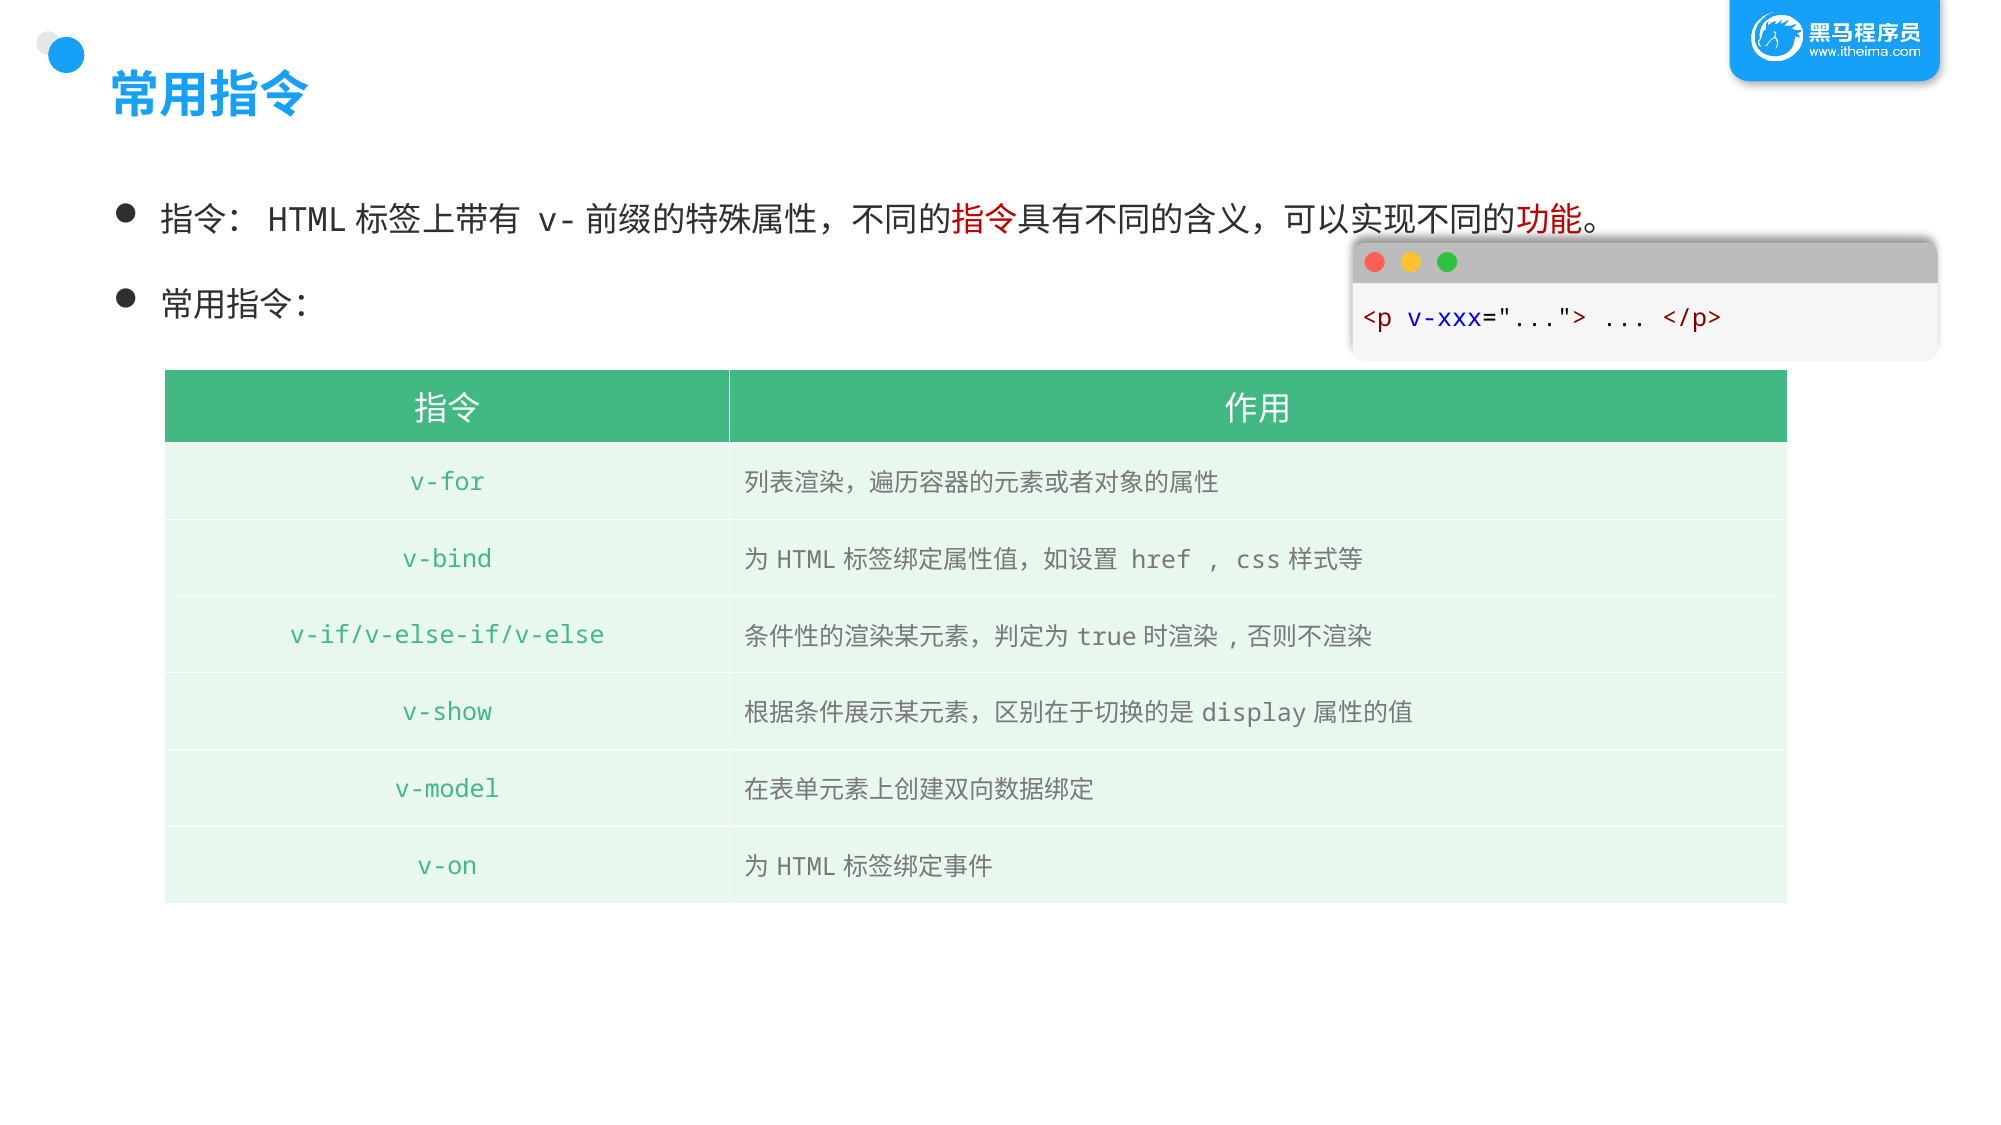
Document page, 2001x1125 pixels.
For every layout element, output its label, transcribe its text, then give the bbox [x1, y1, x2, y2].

table_cell v-if/v-else-if/v-else [165, 596, 729, 672]
table_cell v-show [165, 673, 729, 749]
table_header 指令 [165, 370, 729, 442]
table_cell v-bind [165, 520, 729, 595]
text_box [1352, 243, 1938, 361]
picture [1732, 3, 1940, 64]
text_box 指令：HTML标签上带有 v-前缀的特殊属性，不同的指令具有不同的含义，可以实现不同的功能。 常用指令： [98, 170, 1854, 316]
table_cell 条件性的渲染某元素，判定为true时渲染,否则不渲染 [730, 596, 1787, 672]
table_header 作用 [730, 370, 1787, 442]
table_cell 列表渲染，遍历容器的元素或者对象的属性 [730, 443, 1787, 519]
title 常用指令 [94, 55, 1858, 133]
table_cell 根据条件展示某元素，区别在于切换的是display属性的值 [730, 673, 1787, 749]
table_cell v-on [165, 827, 729, 903]
table_cell 为HTML标签绑定事件 [730, 827, 1787, 903]
table_cell v-model [165, 750, 729, 826]
table_cell 在表单元素上创建双向数据绑定 [730, 750, 1787, 826]
table_cell v-for [165, 443, 729, 519]
table_cell 为HTML标签绑定属性值，如设置 href , css样式等 [730, 520, 1787, 595]
